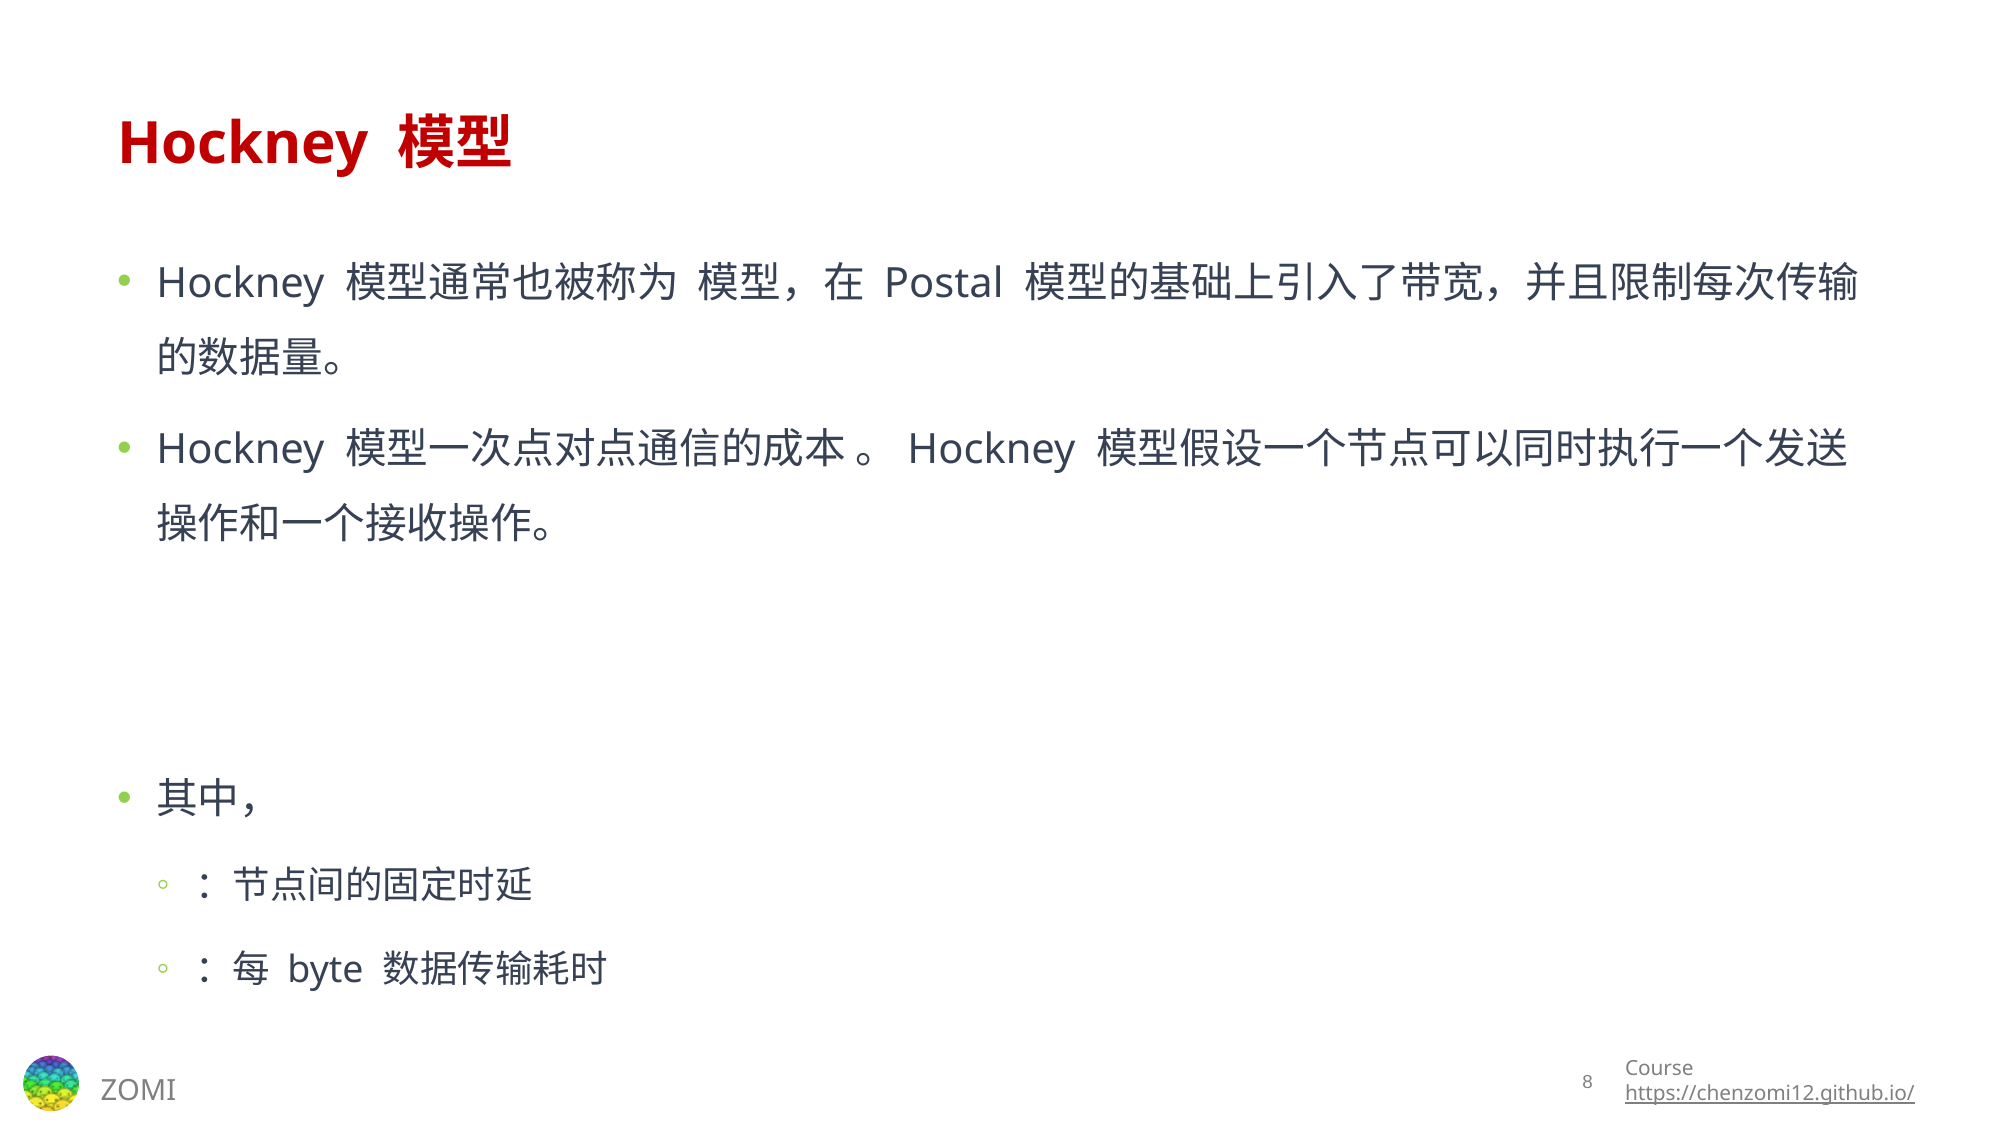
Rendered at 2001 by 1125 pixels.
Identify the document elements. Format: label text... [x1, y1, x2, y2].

picture [24, 1056, 78, 1111]
title Hockney 模型 [102, 91, 1901, 189]
